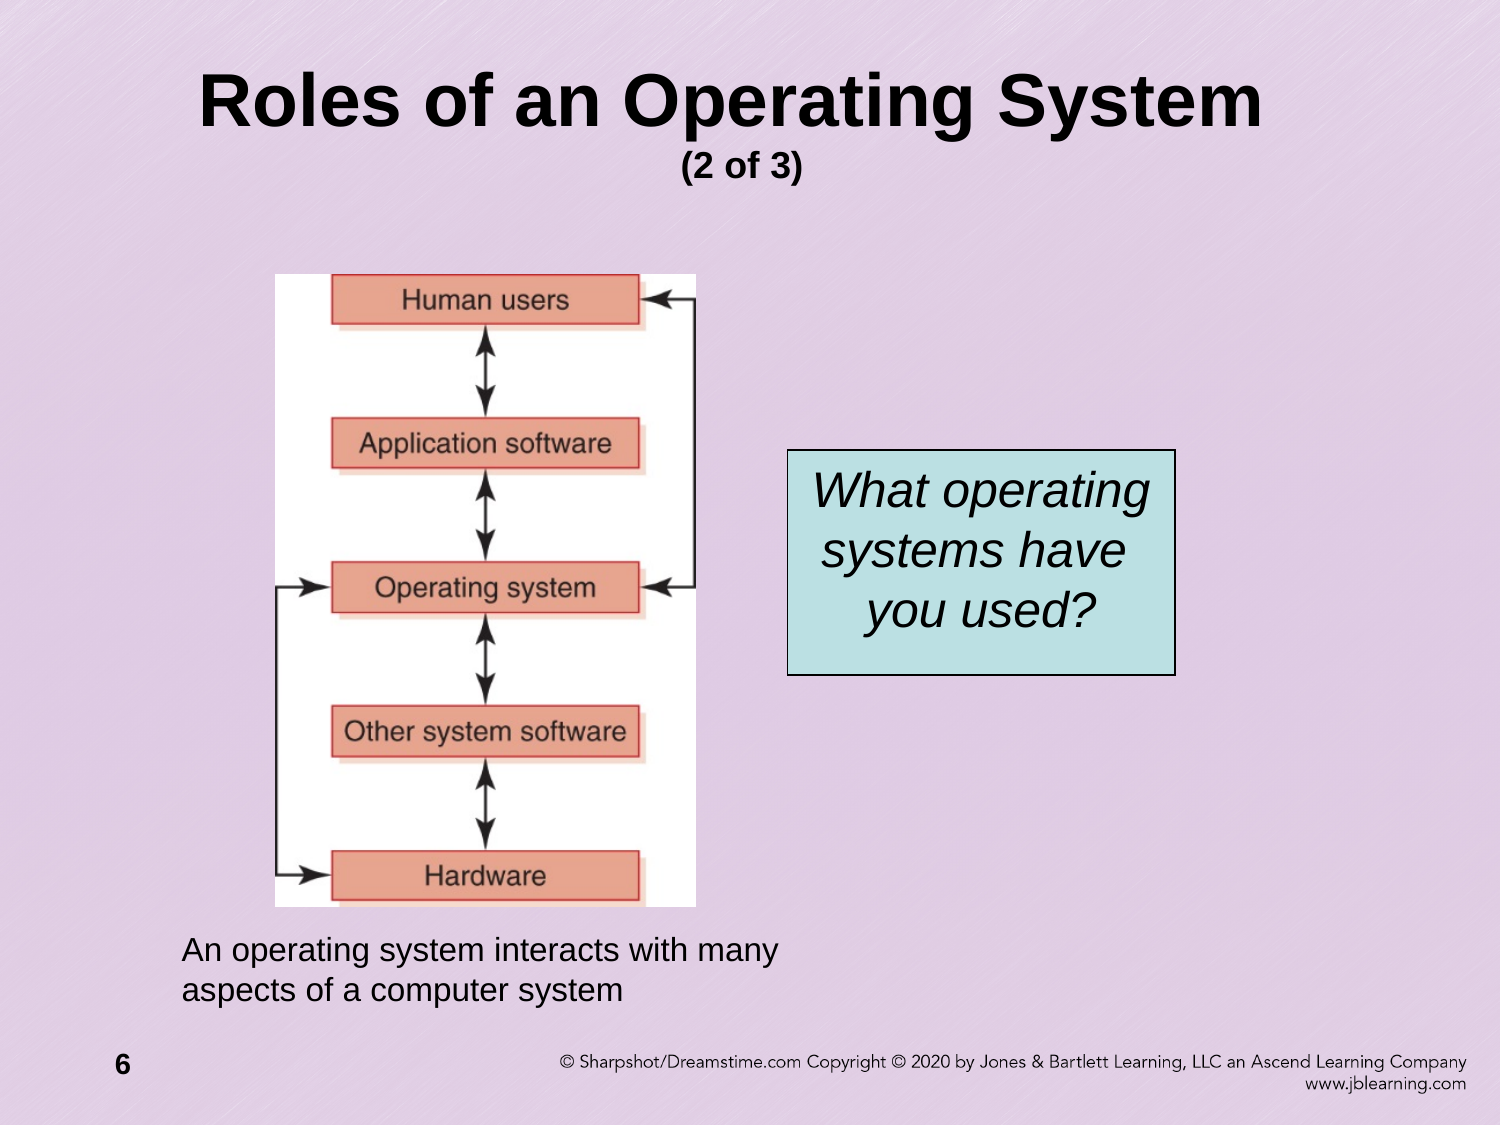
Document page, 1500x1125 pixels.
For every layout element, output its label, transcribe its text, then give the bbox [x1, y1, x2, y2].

picture [0, 0, 1500, 1125]
text_box An operating system interacts with many aspects of a computer system [166, 921, 805, 1016]
text_box What operating systems have you used? [787, 449, 1175, 675]
slide_number 6 [99, 1037, 451, 1091]
title Roles of an Operating System (2 of 3) [123, 24, 1361, 213]
